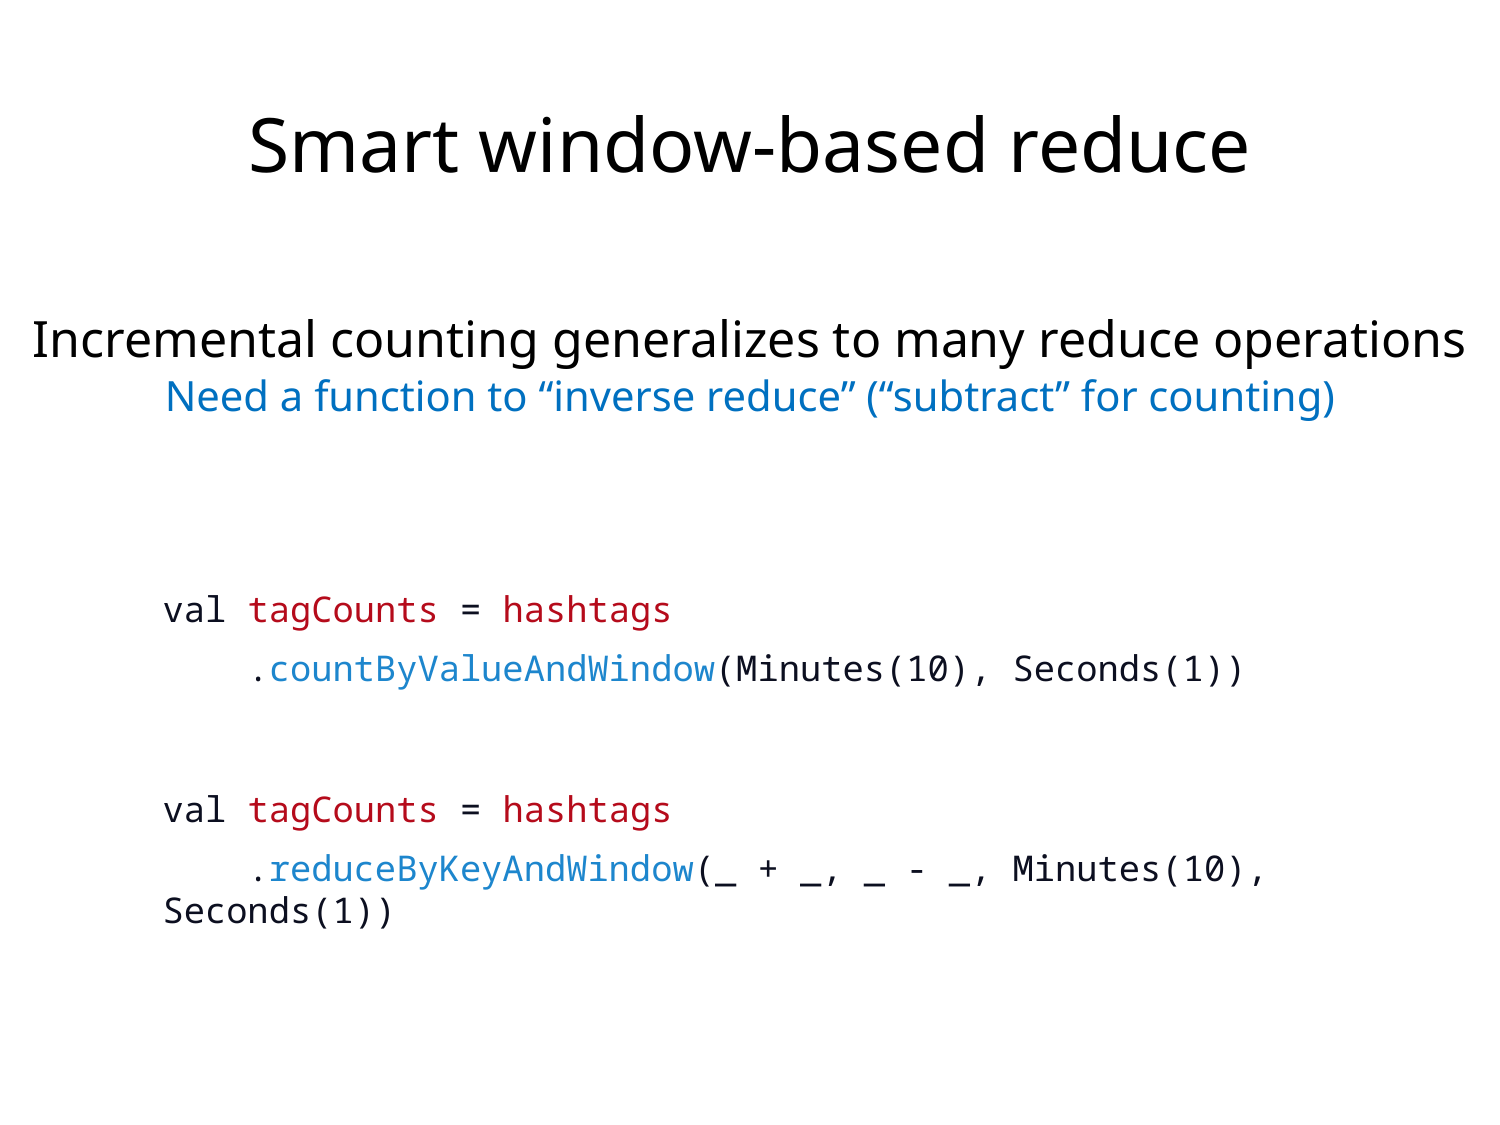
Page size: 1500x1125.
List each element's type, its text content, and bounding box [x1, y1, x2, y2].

text_box val tagCounts = hashtags .countByValueAndWindow(Minutes(10), Seconds(1)) [162, 587, 1438, 694]
text_box Incremental counting generalizes to many reduce operations [0, 299, 1500, 362]
text_box val tagCounts = hashtags .reduceByKeyAndWindow(_ + _, _ - _, Minutes(10), Seconds(1)) [162, 787, 1438, 894]
text_box Smart window-based reduce [0, 90, 1500, 203]
text_box Need a function to “inverse reduce” (“subtract” for counting) [0, 362, 1500, 428]
